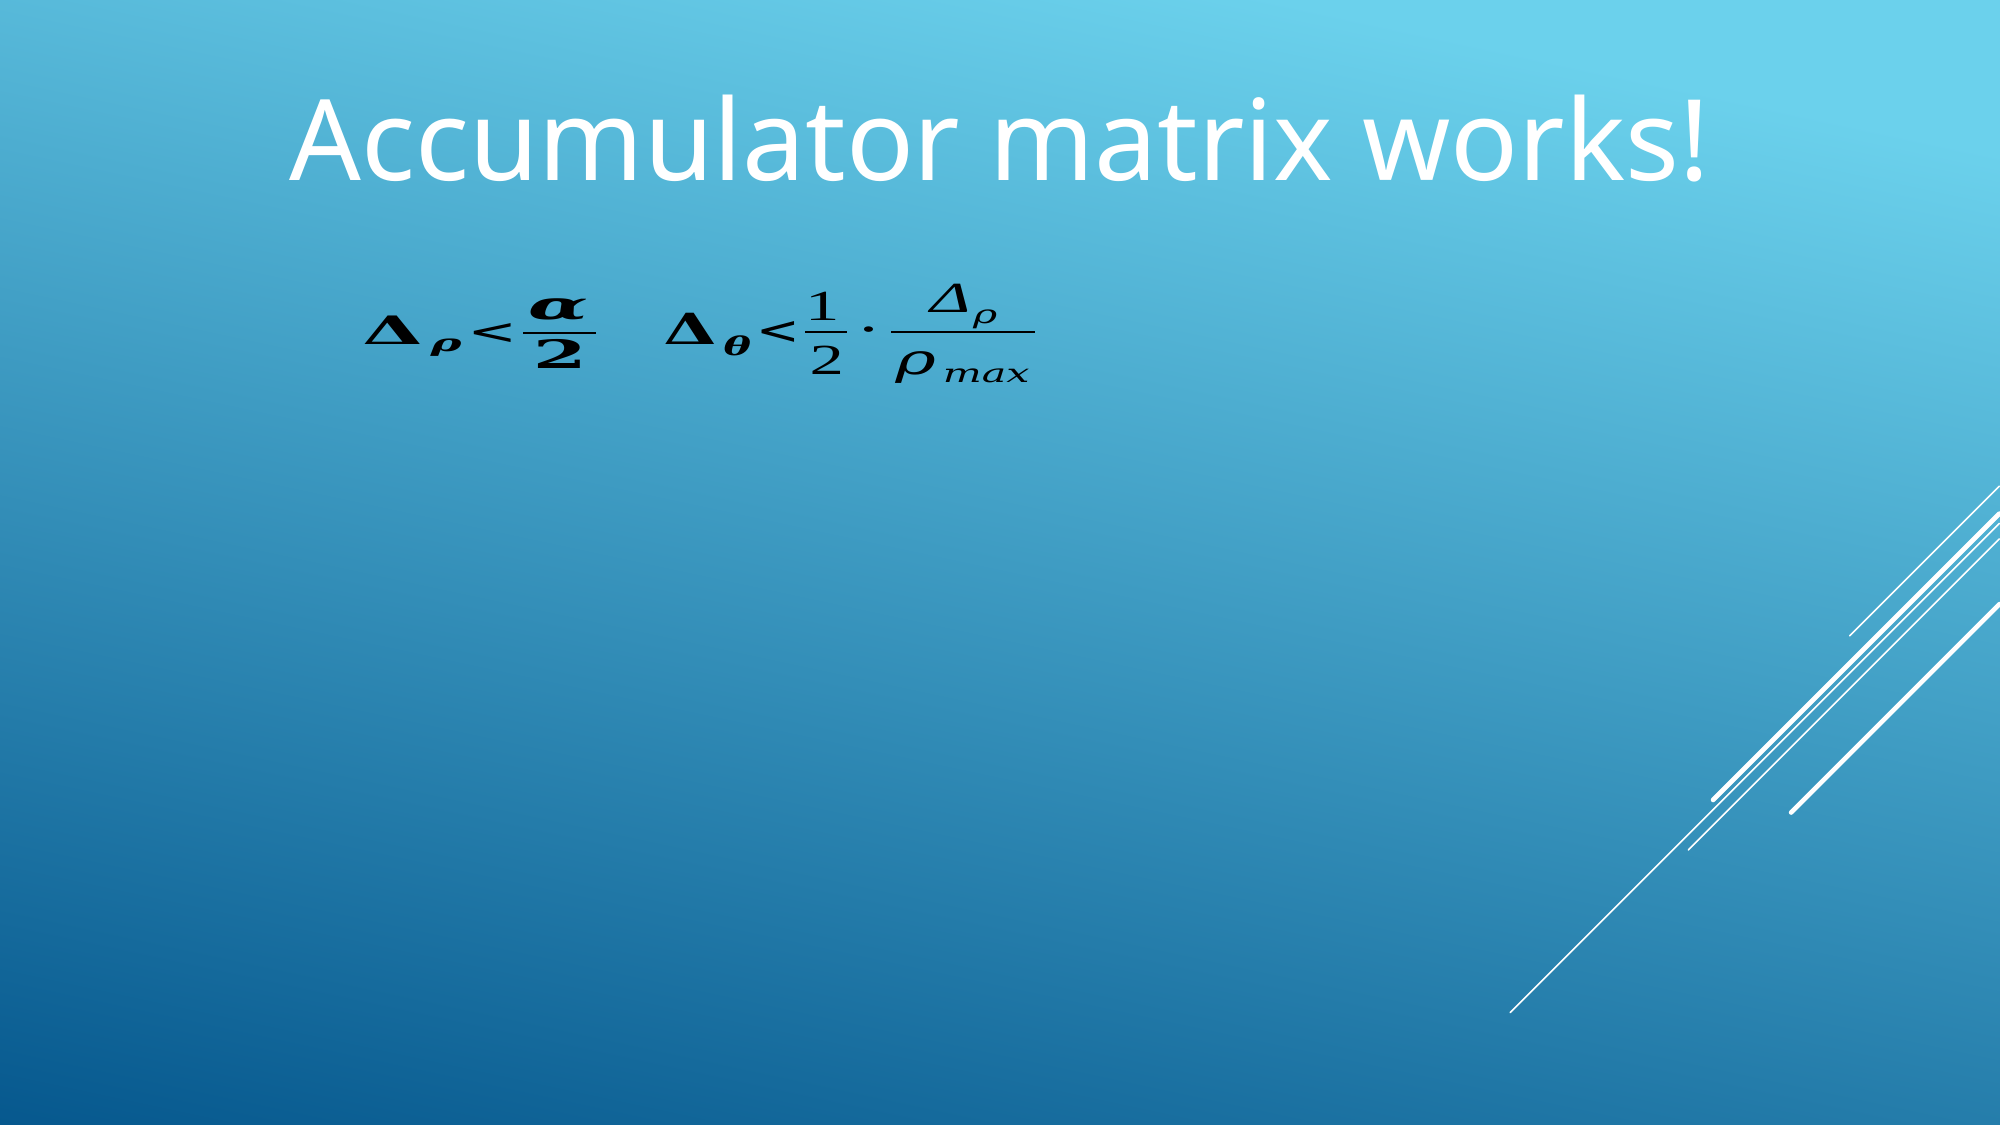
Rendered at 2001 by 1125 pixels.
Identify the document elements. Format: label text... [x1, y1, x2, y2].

text_box Accumulator matrix works! [274, 60, 1726, 211]
